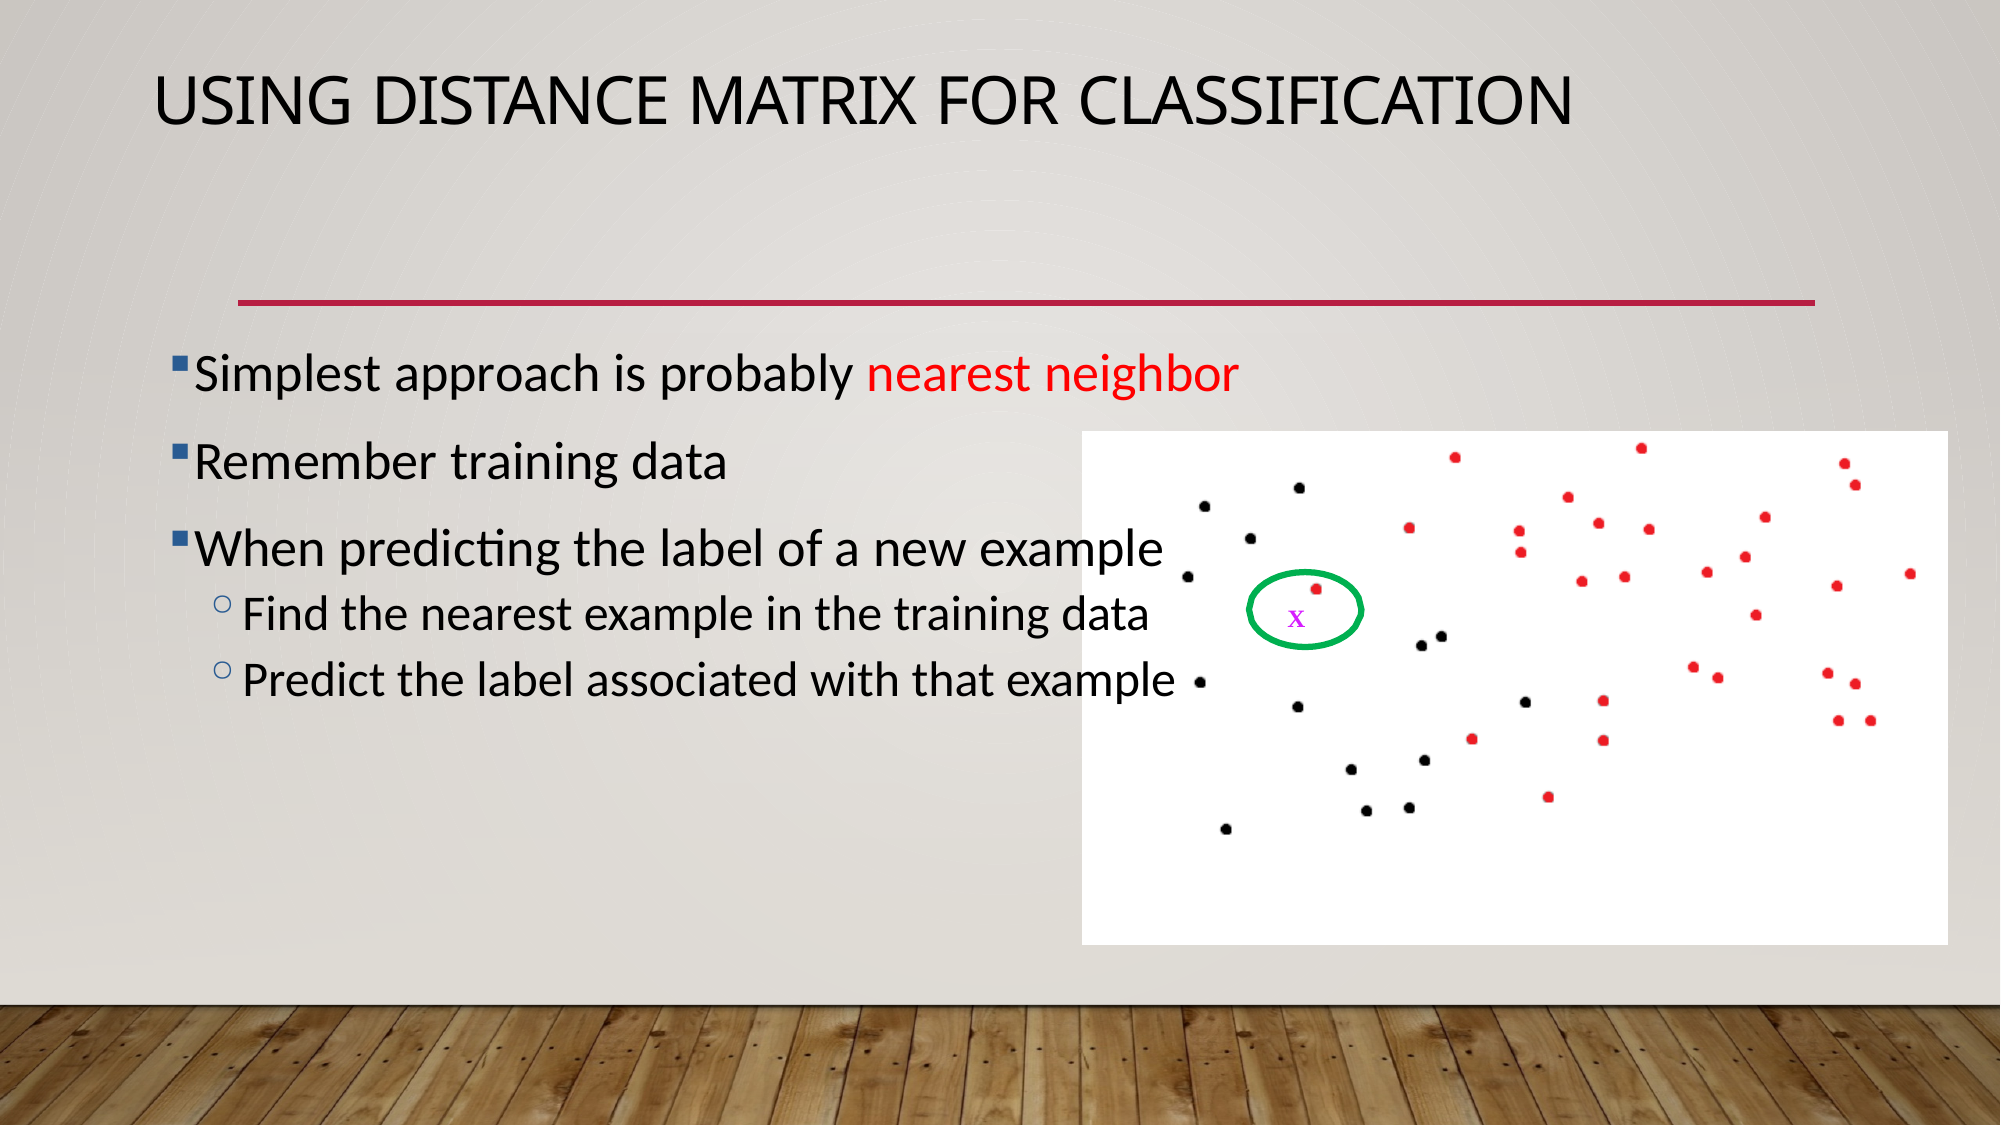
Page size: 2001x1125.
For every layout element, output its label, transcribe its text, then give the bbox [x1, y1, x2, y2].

picture [1082, 431, 1948, 945]
title Using Distance Matrix for Classification [150, 55, 1726, 246]
text_box Simplest approach is probably nearest neighbor Remember training data When predicting the label of a new example Find the nearest example in the training data Predict the label associated with that example [167, 312, 1244, 707]
picture [0, 1005, 2000, 1125]
